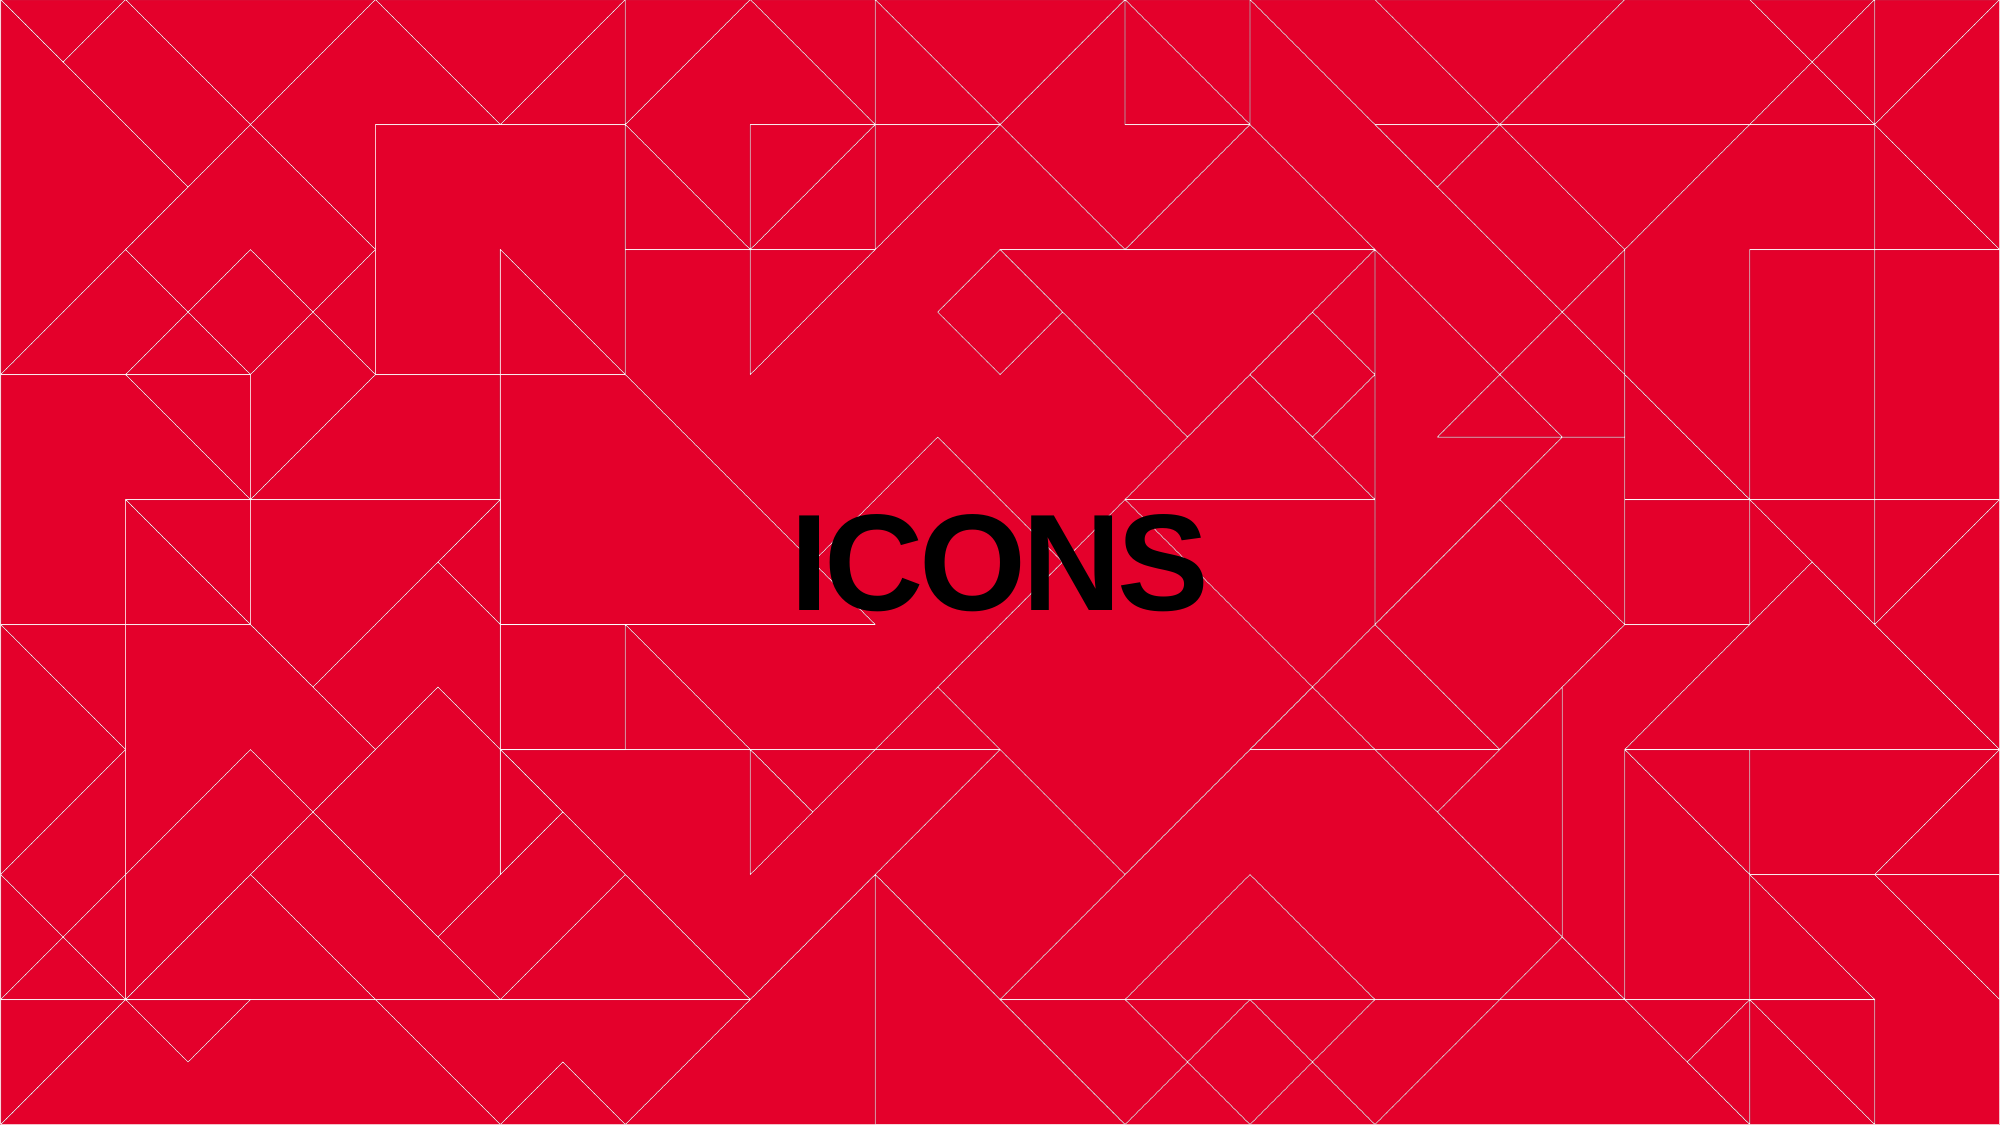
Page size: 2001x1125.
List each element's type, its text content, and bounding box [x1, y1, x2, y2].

picture [0, 0, 2000, 1125]
title Icons [231, 440, 1769, 666]
